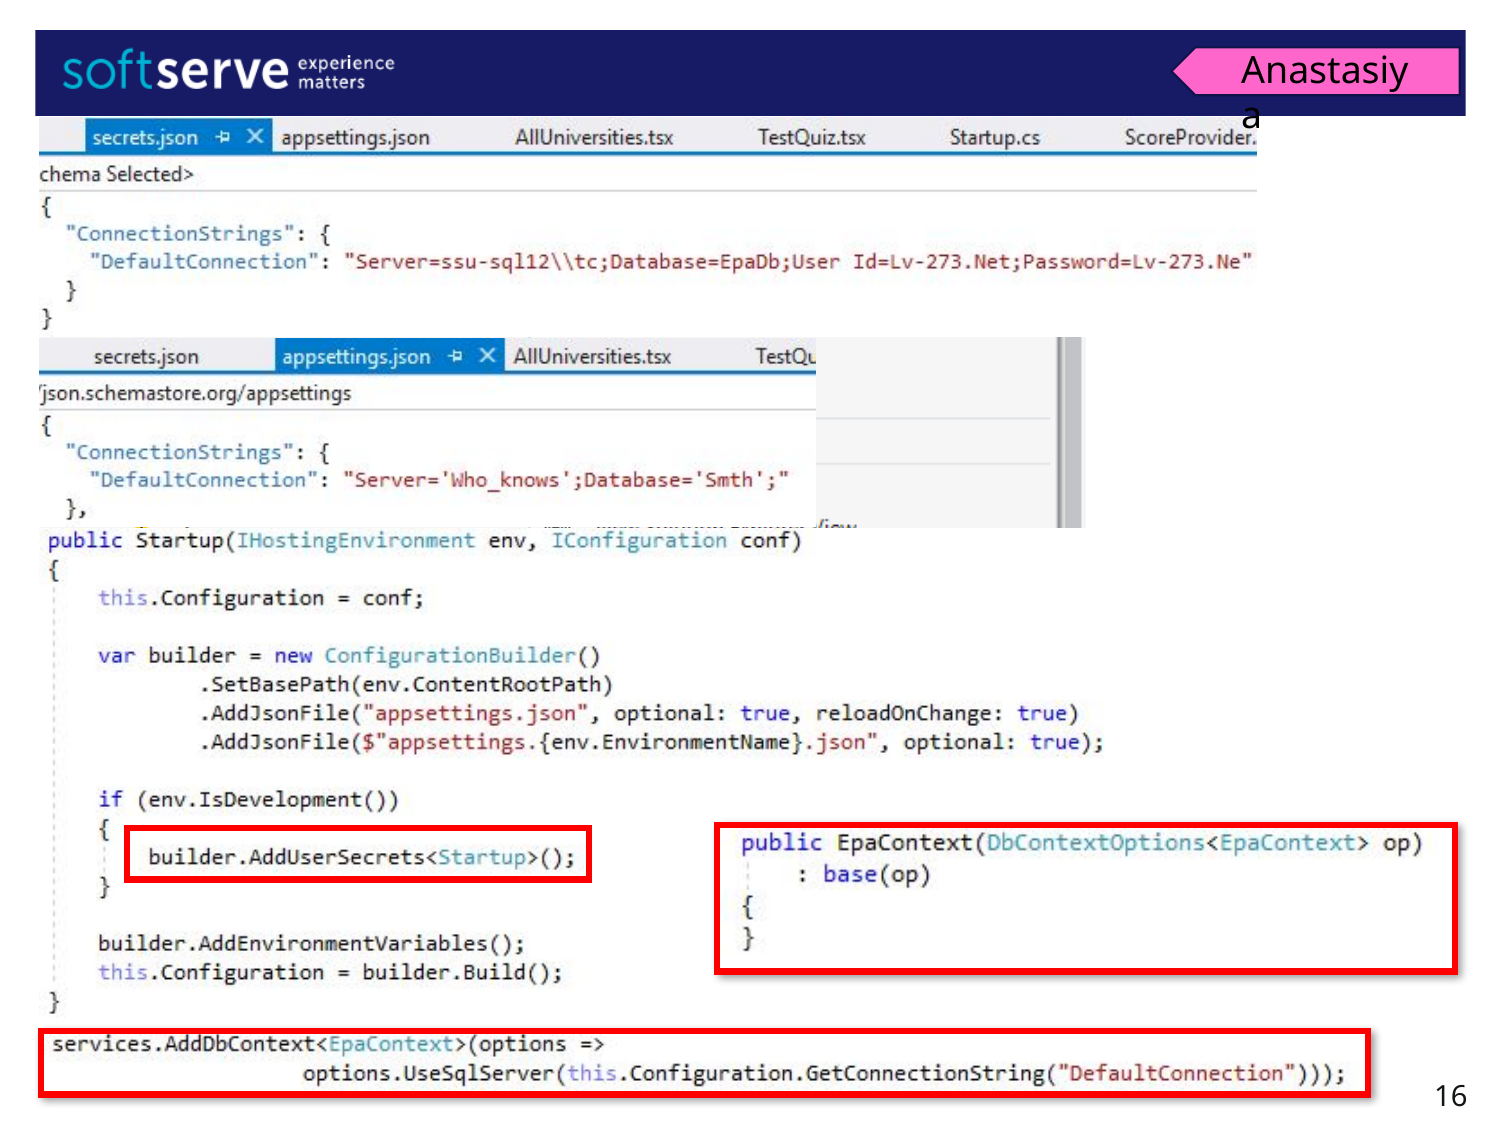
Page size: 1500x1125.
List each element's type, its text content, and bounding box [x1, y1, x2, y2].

picture [39, 117, 1452, 1023]
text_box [1171, 38, 1460, 100]
picture [43, 1033, 1365, 1092]
slide_number 16 [1419, 1070, 1500, 1125]
